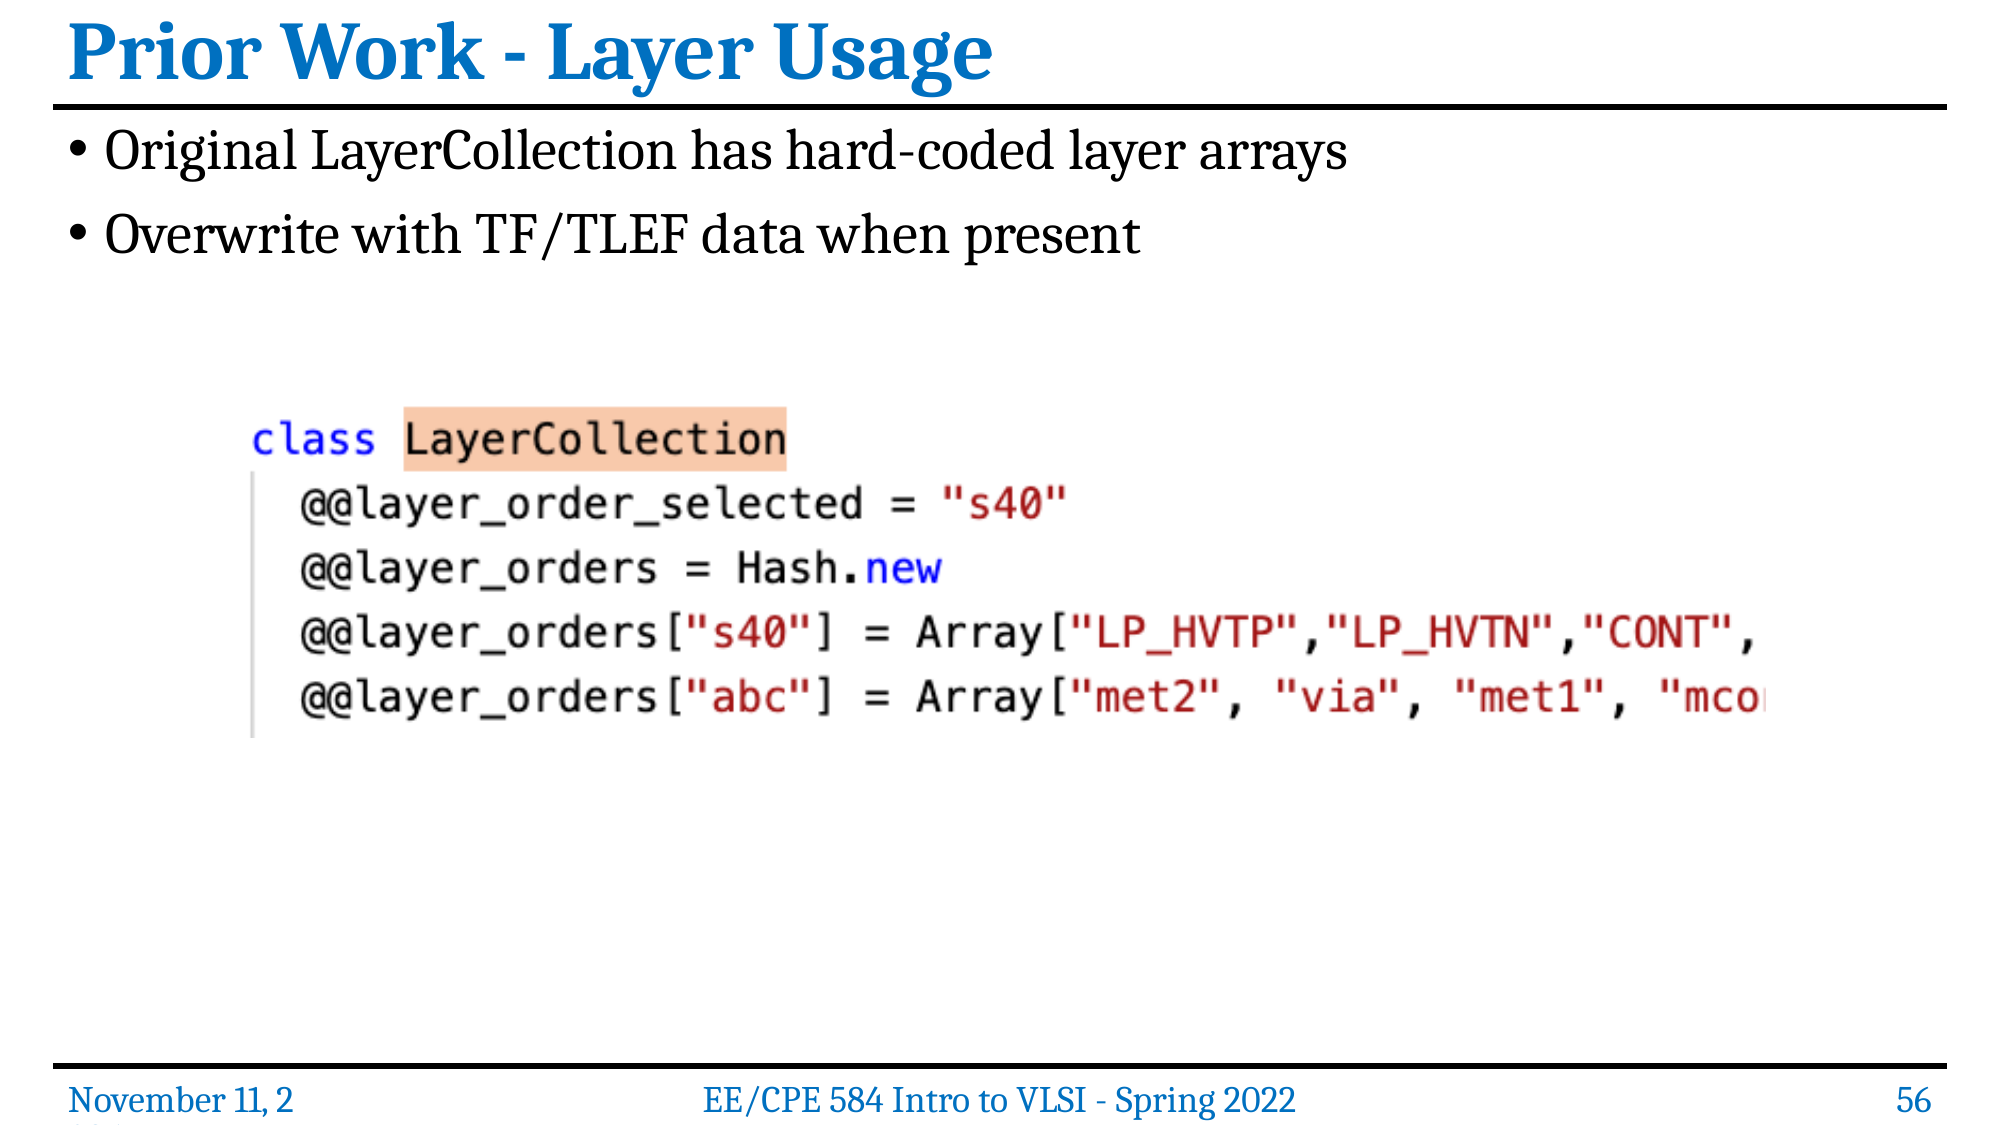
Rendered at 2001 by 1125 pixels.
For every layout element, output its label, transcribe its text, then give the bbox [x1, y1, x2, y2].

list Prior Work - Layer Usage [53, 0, 1947, 111]
list Original LayerCollection has hard-coded layer arrays Overwrite with TF/TLEF data when present [53, 111, 1947, 431]
picture [234, 386, 1766, 738]
